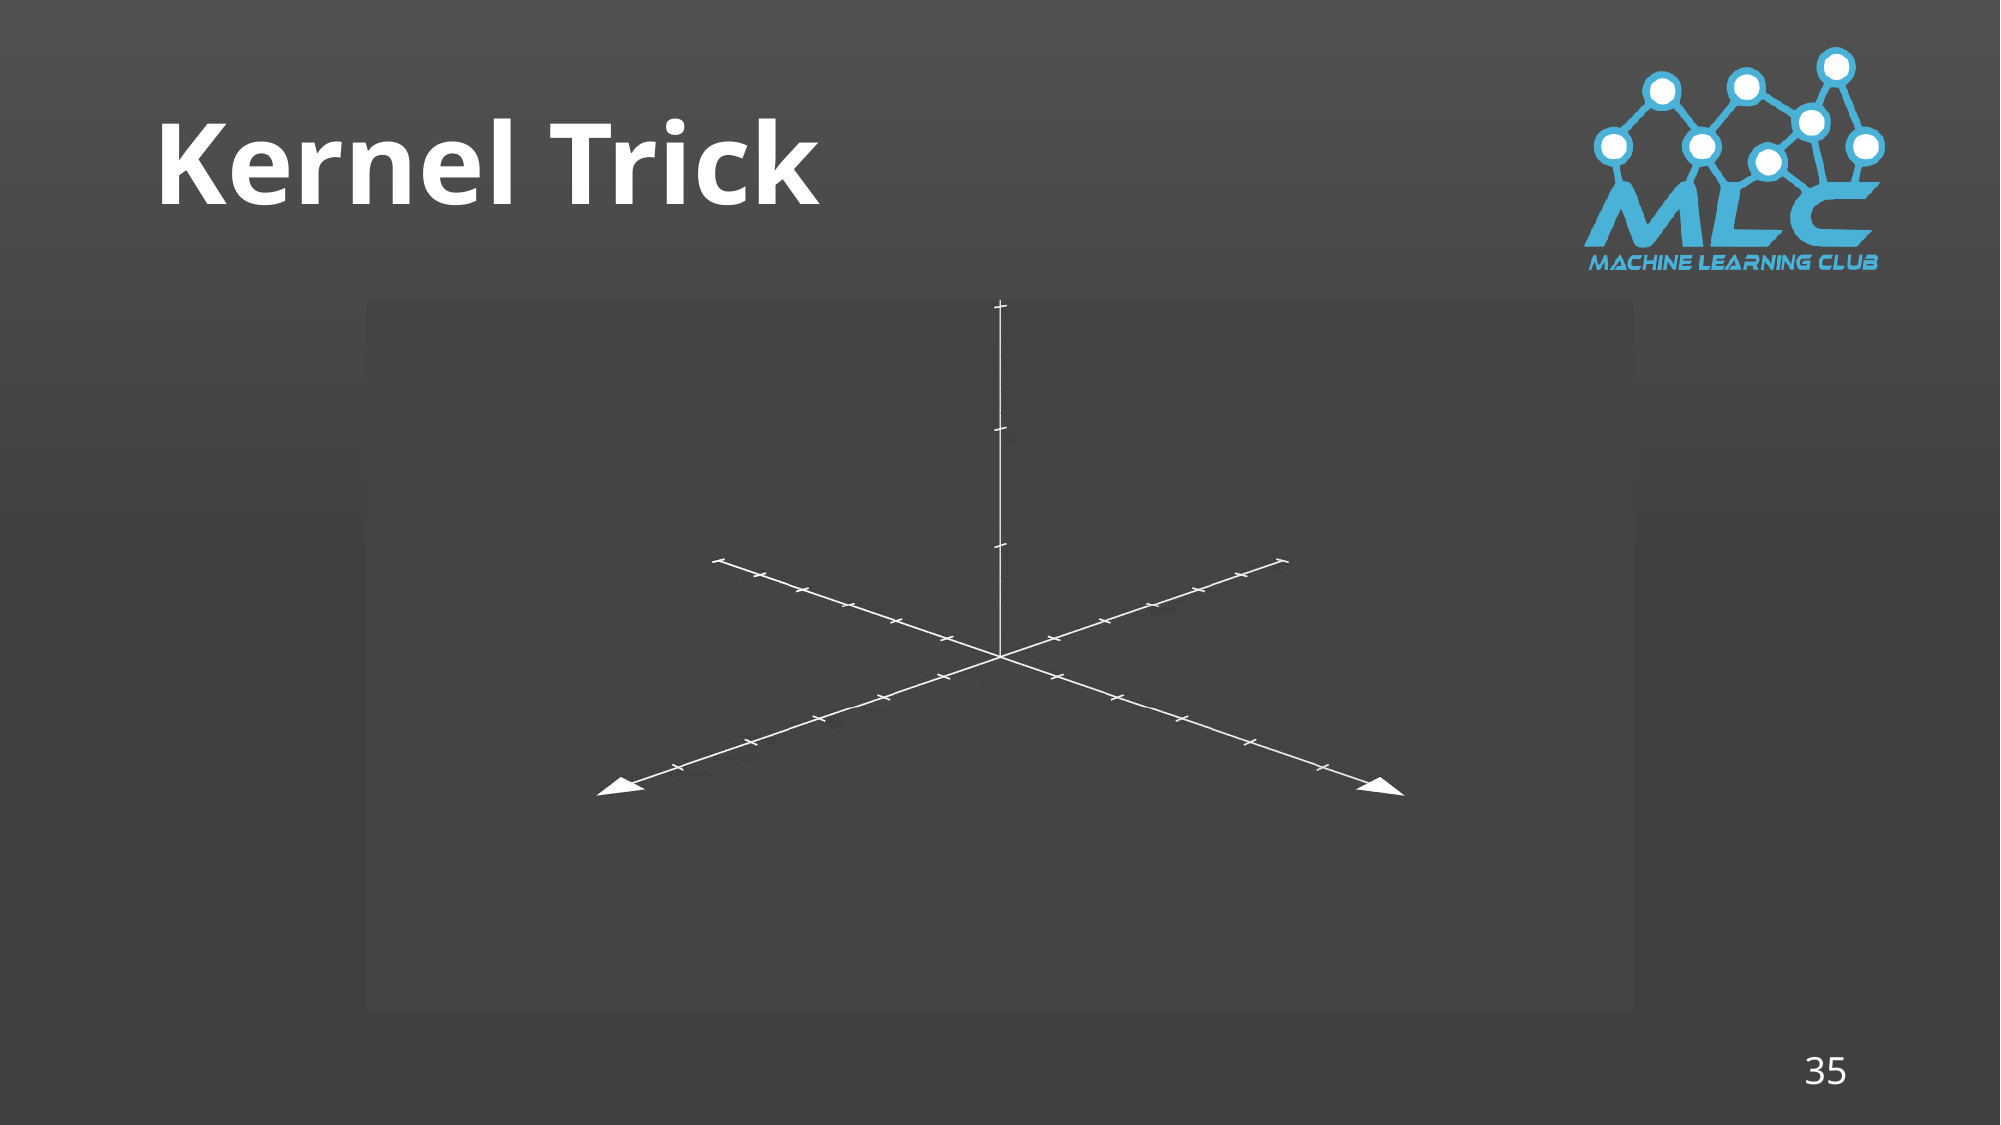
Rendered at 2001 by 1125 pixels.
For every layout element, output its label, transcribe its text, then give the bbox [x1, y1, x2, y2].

slide_number 35 [1412, 1042, 1863, 1103]
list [365, 299, 1635, 1014]
picture [1584, 47, 1885, 270]
title Kernel Trick [137, 59, 1571, 278]
